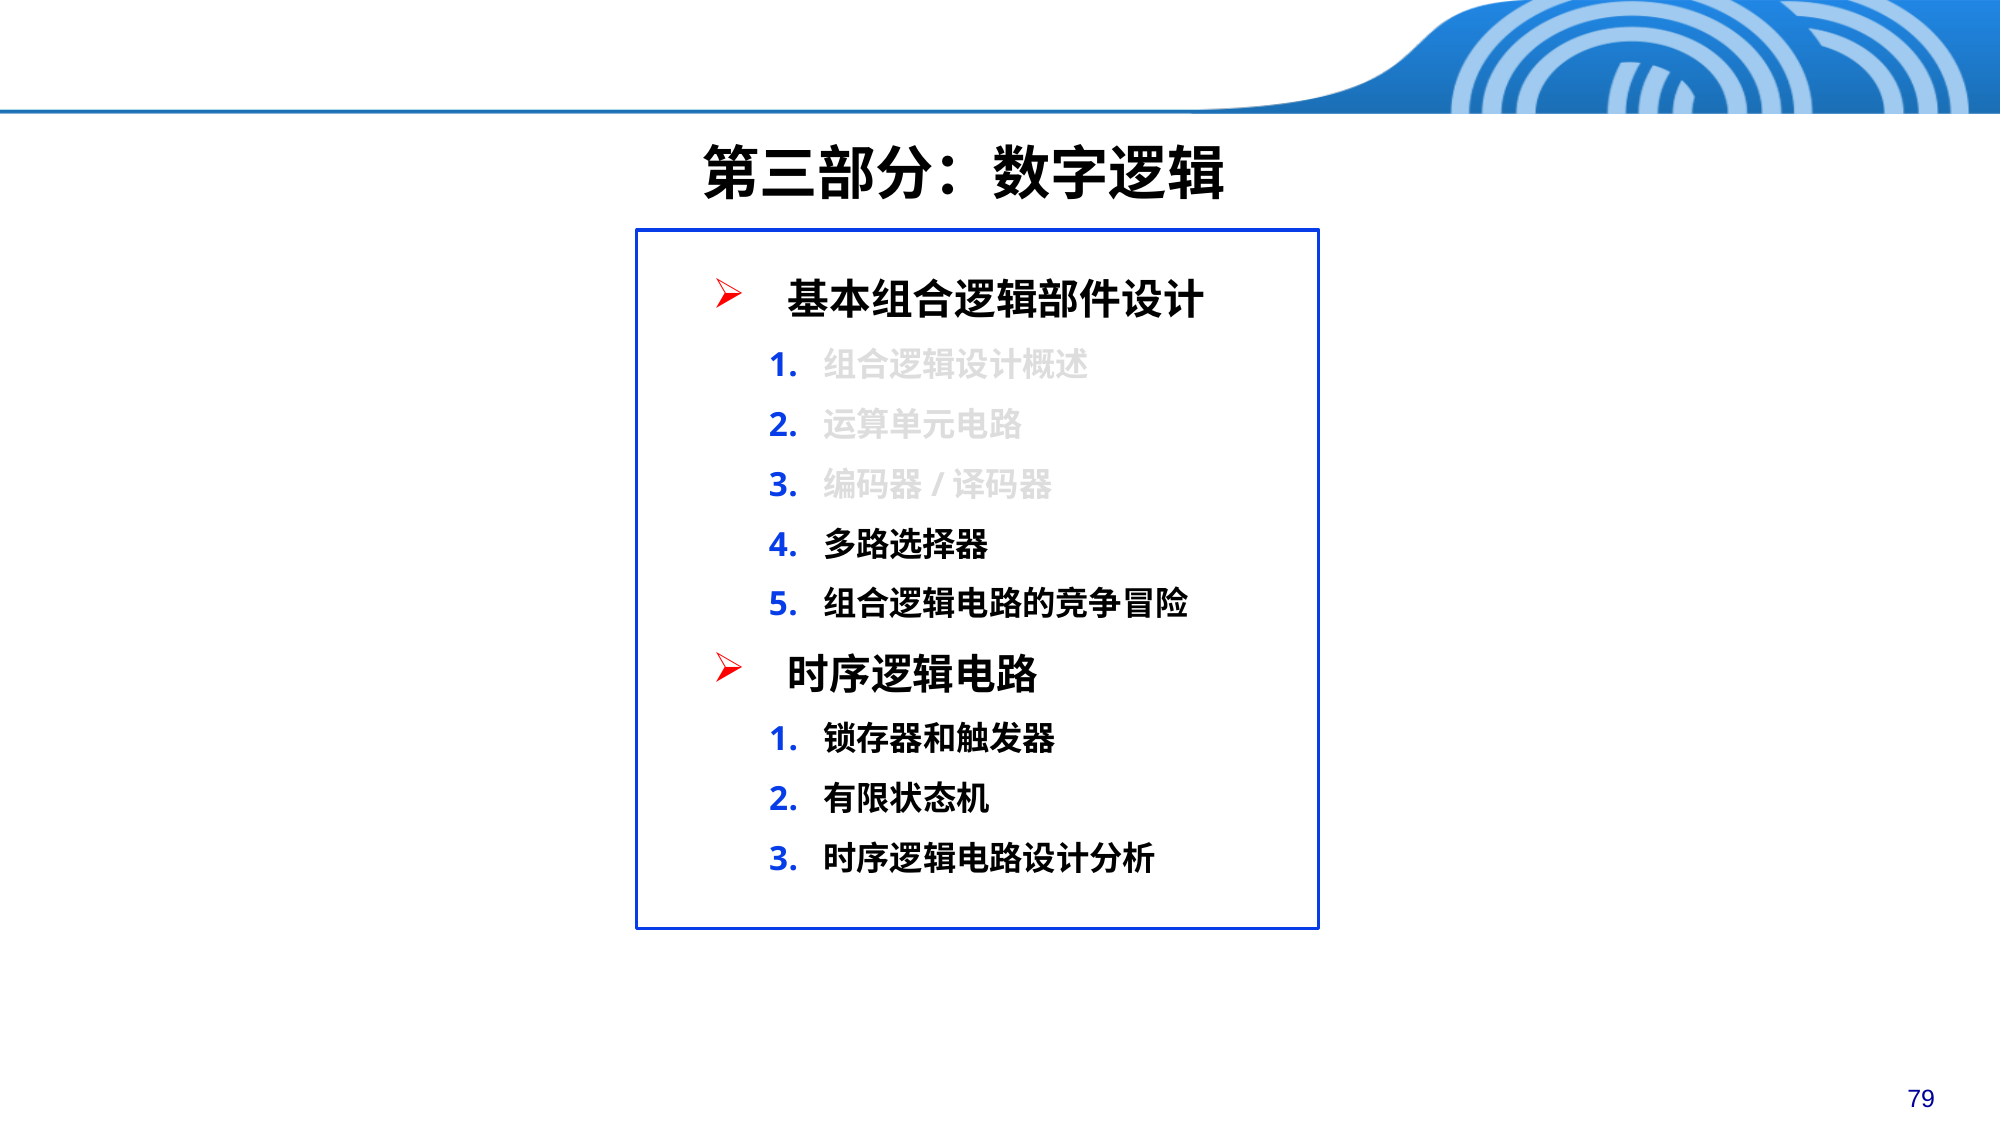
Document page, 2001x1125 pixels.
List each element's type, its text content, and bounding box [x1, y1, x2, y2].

text_box [636, 230, 1319, 929]
picture [0, 0, 2000, 114]
text_box 基本组合逻辑部件设计 组合逻辑设计概述 运算单元电路 编码器/译码器 多路选择器 组合逻辑电路的竞争冒险 时序逻辑电路 锁存器和触发器 有限状态机 时序逻辑电路设计分析 [704, 231, 1370, 1094]
text_box 第三部分：数字逻辑 [607, 138, 1319, 209]
